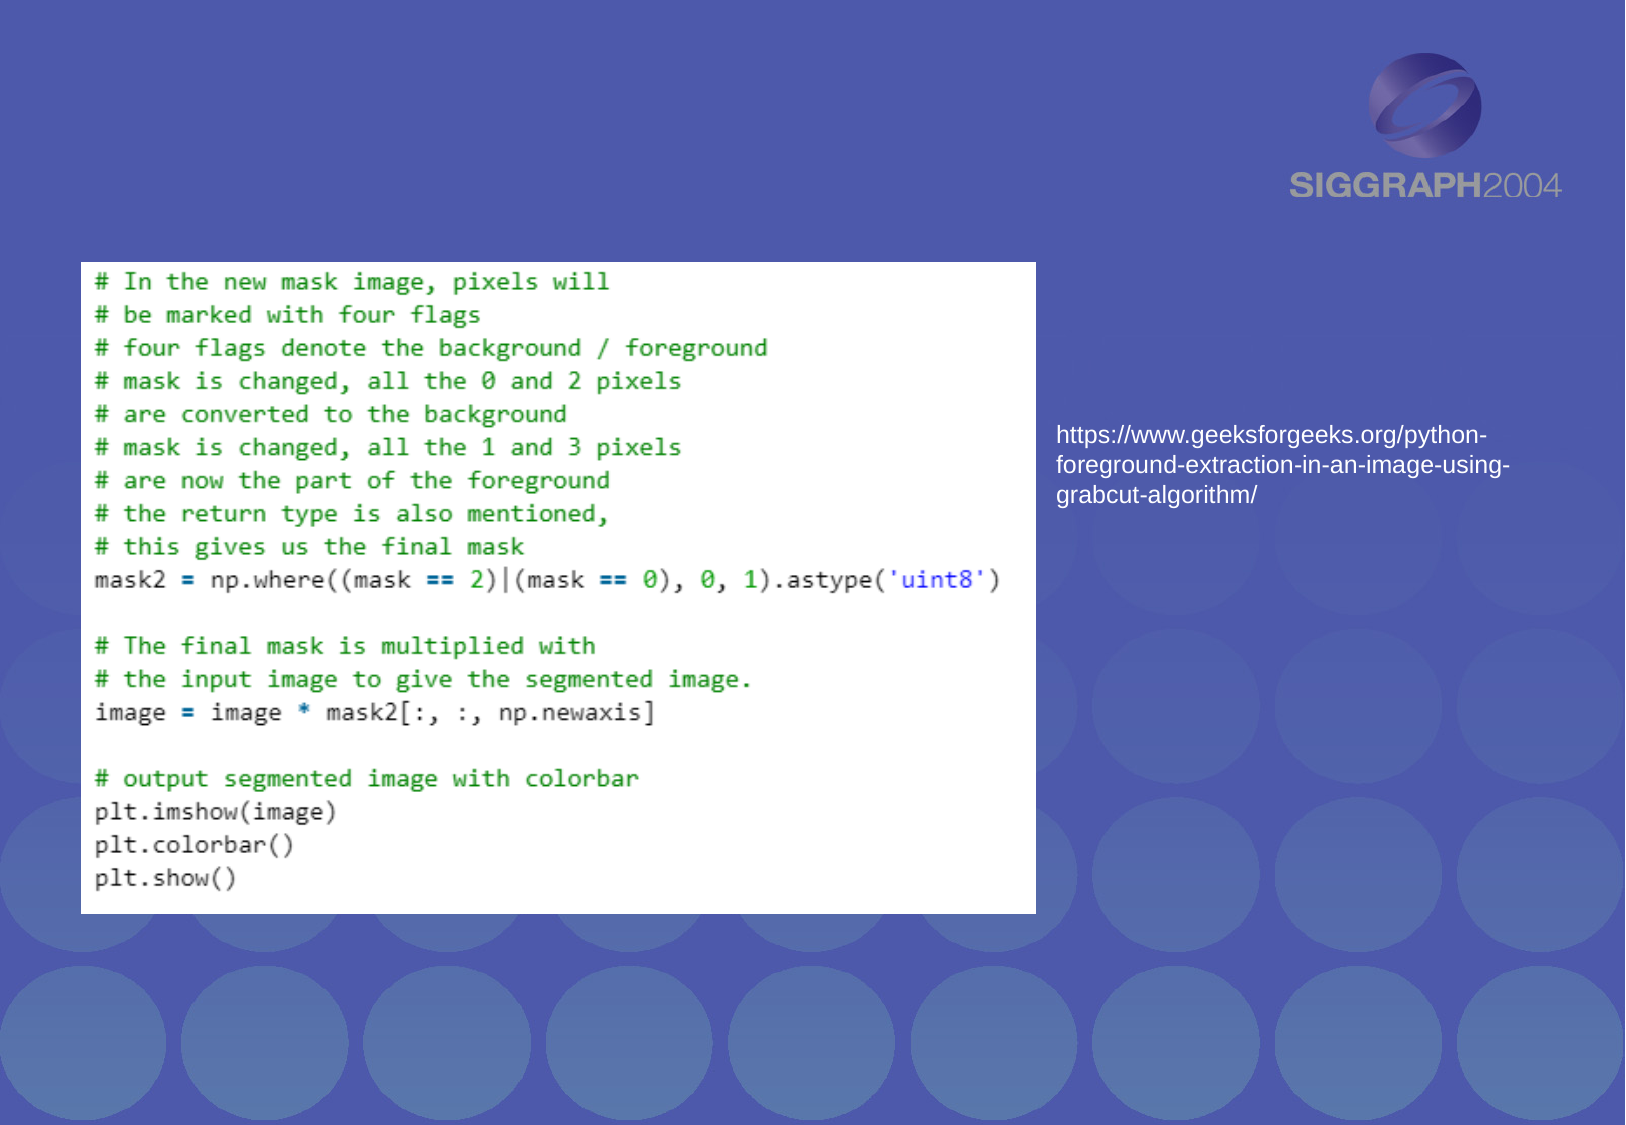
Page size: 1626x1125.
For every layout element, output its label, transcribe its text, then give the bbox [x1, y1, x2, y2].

picture [0, 0, 1625, 1125]
text_box https://www.geeksforgeeks.org/python-foreground-extraction-in-an-image-using-grabcut-algorithm/ [1041, 410, 1579, 516]
